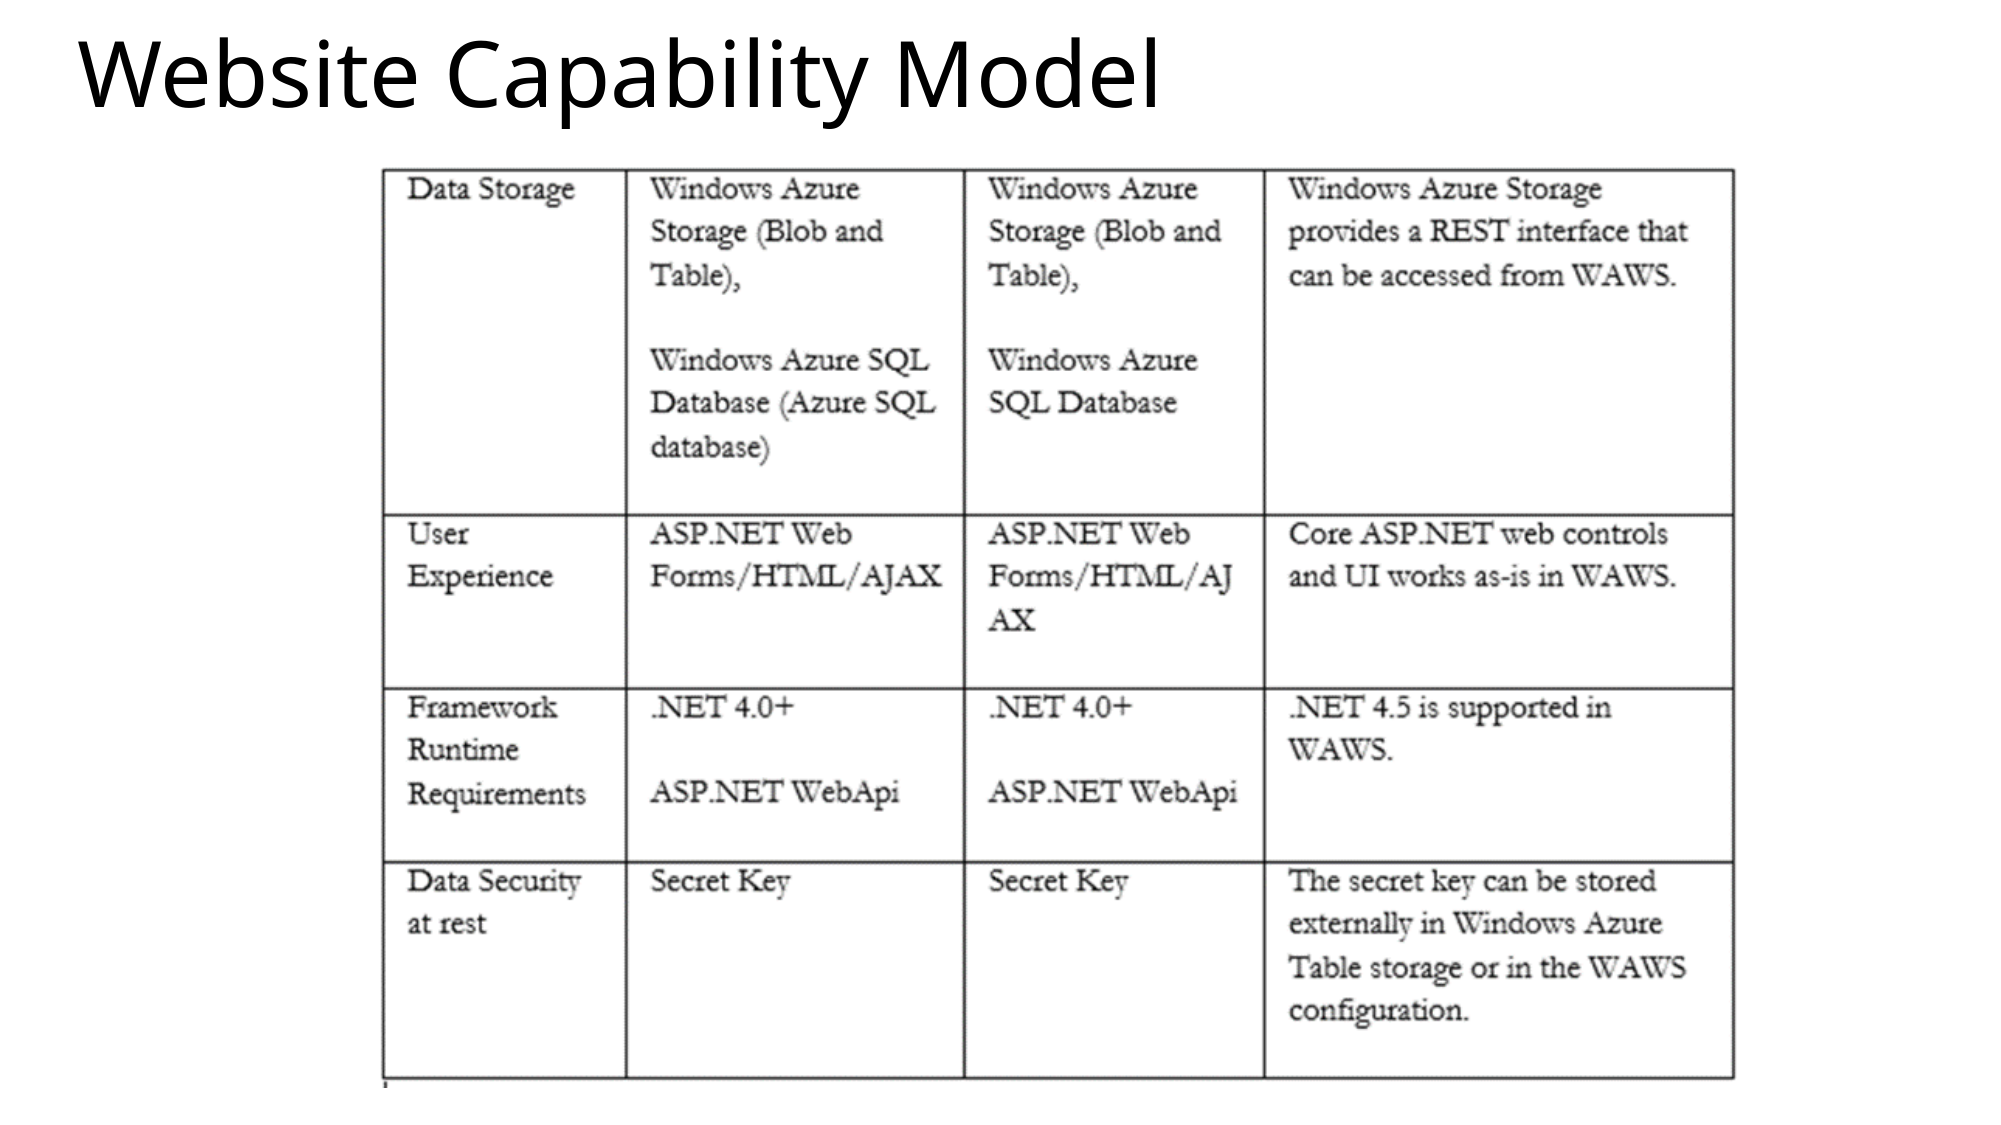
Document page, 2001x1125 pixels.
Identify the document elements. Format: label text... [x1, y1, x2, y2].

picture [372, 163, 1737, 1089]
title Website Capability Model [62, 29, 1953, 205]
